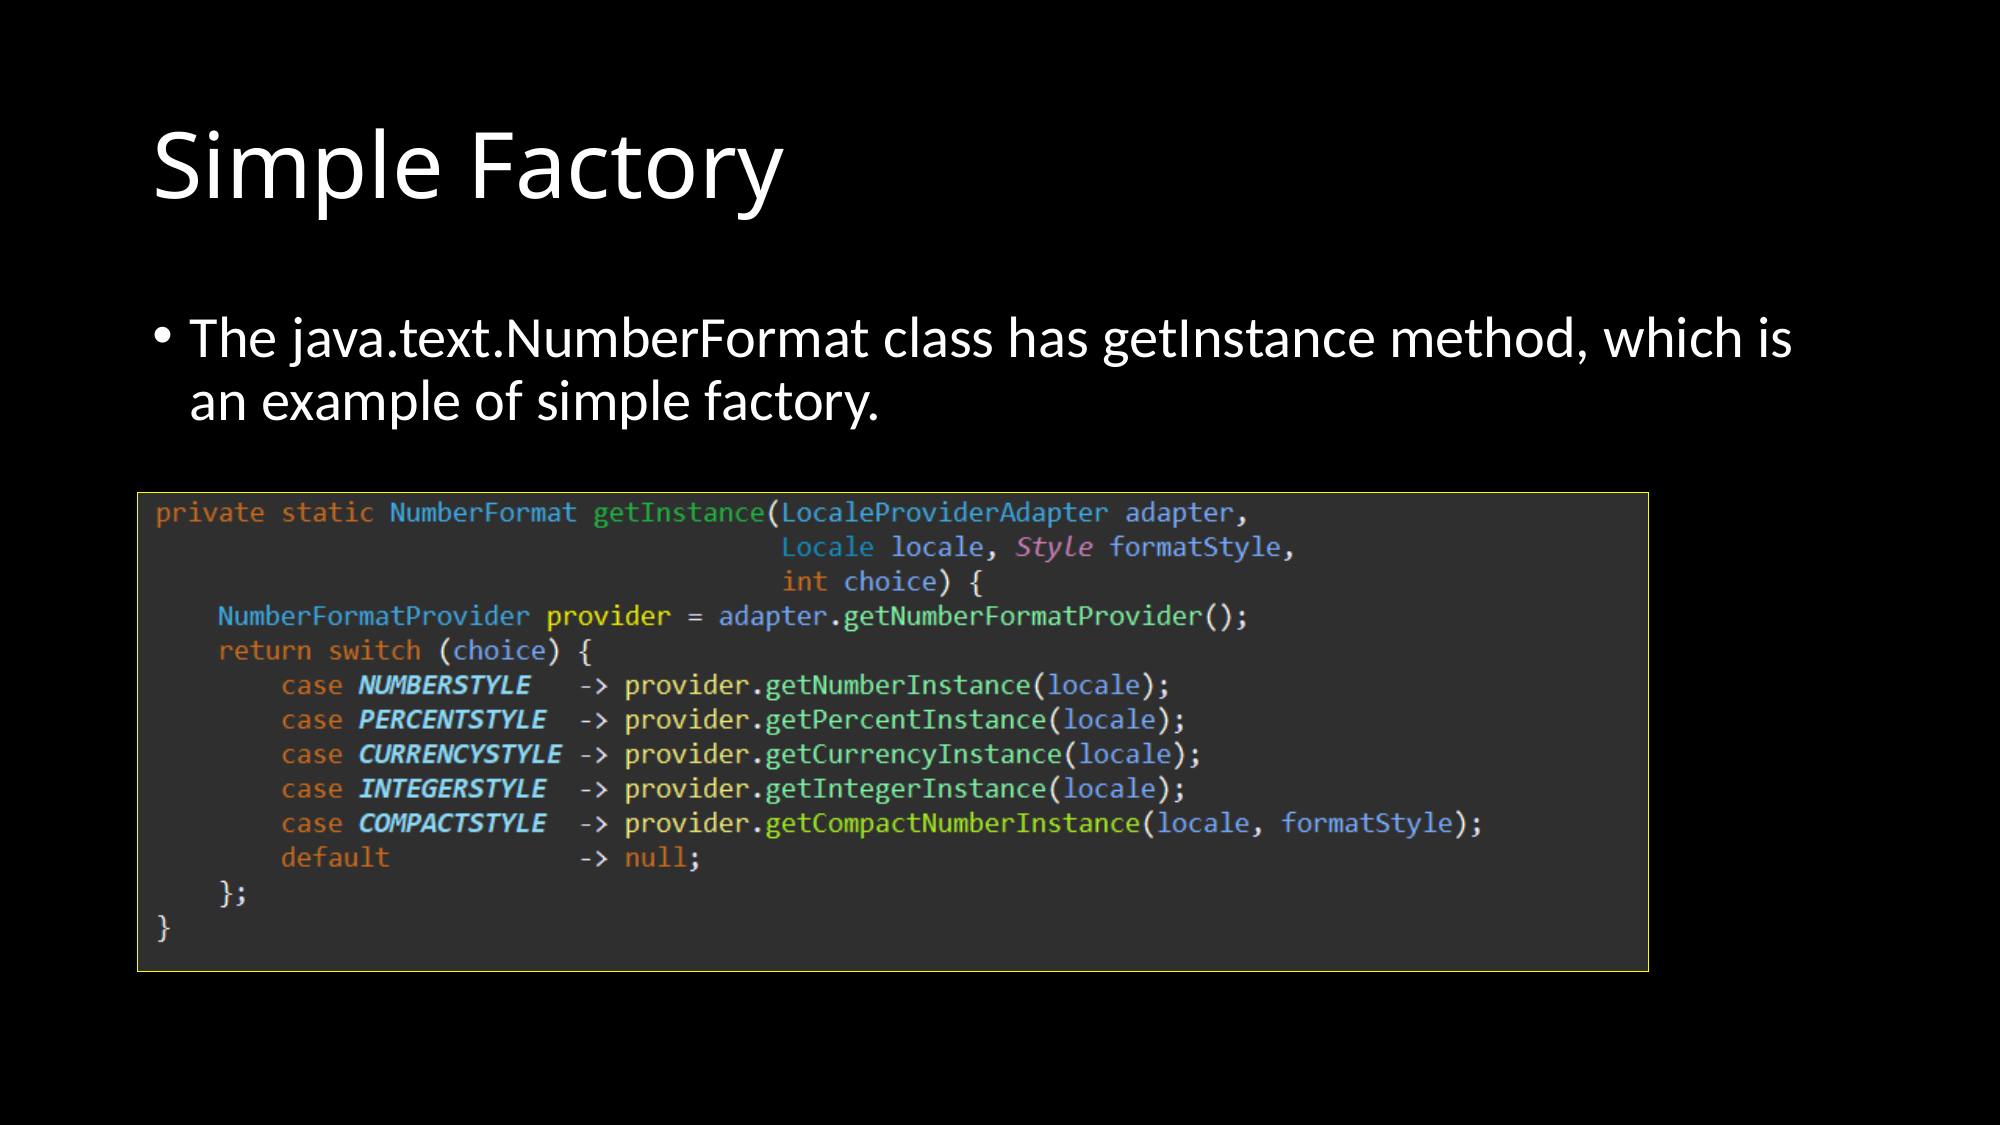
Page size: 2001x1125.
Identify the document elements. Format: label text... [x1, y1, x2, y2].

picture [137, 492, 1649, 972]
list The java.text.NumberFormat class has getInstance method, which is an example of simple factory. [137, 299, 1863, 1014]
title Simple Factory [137, 59, 1863, 278]
